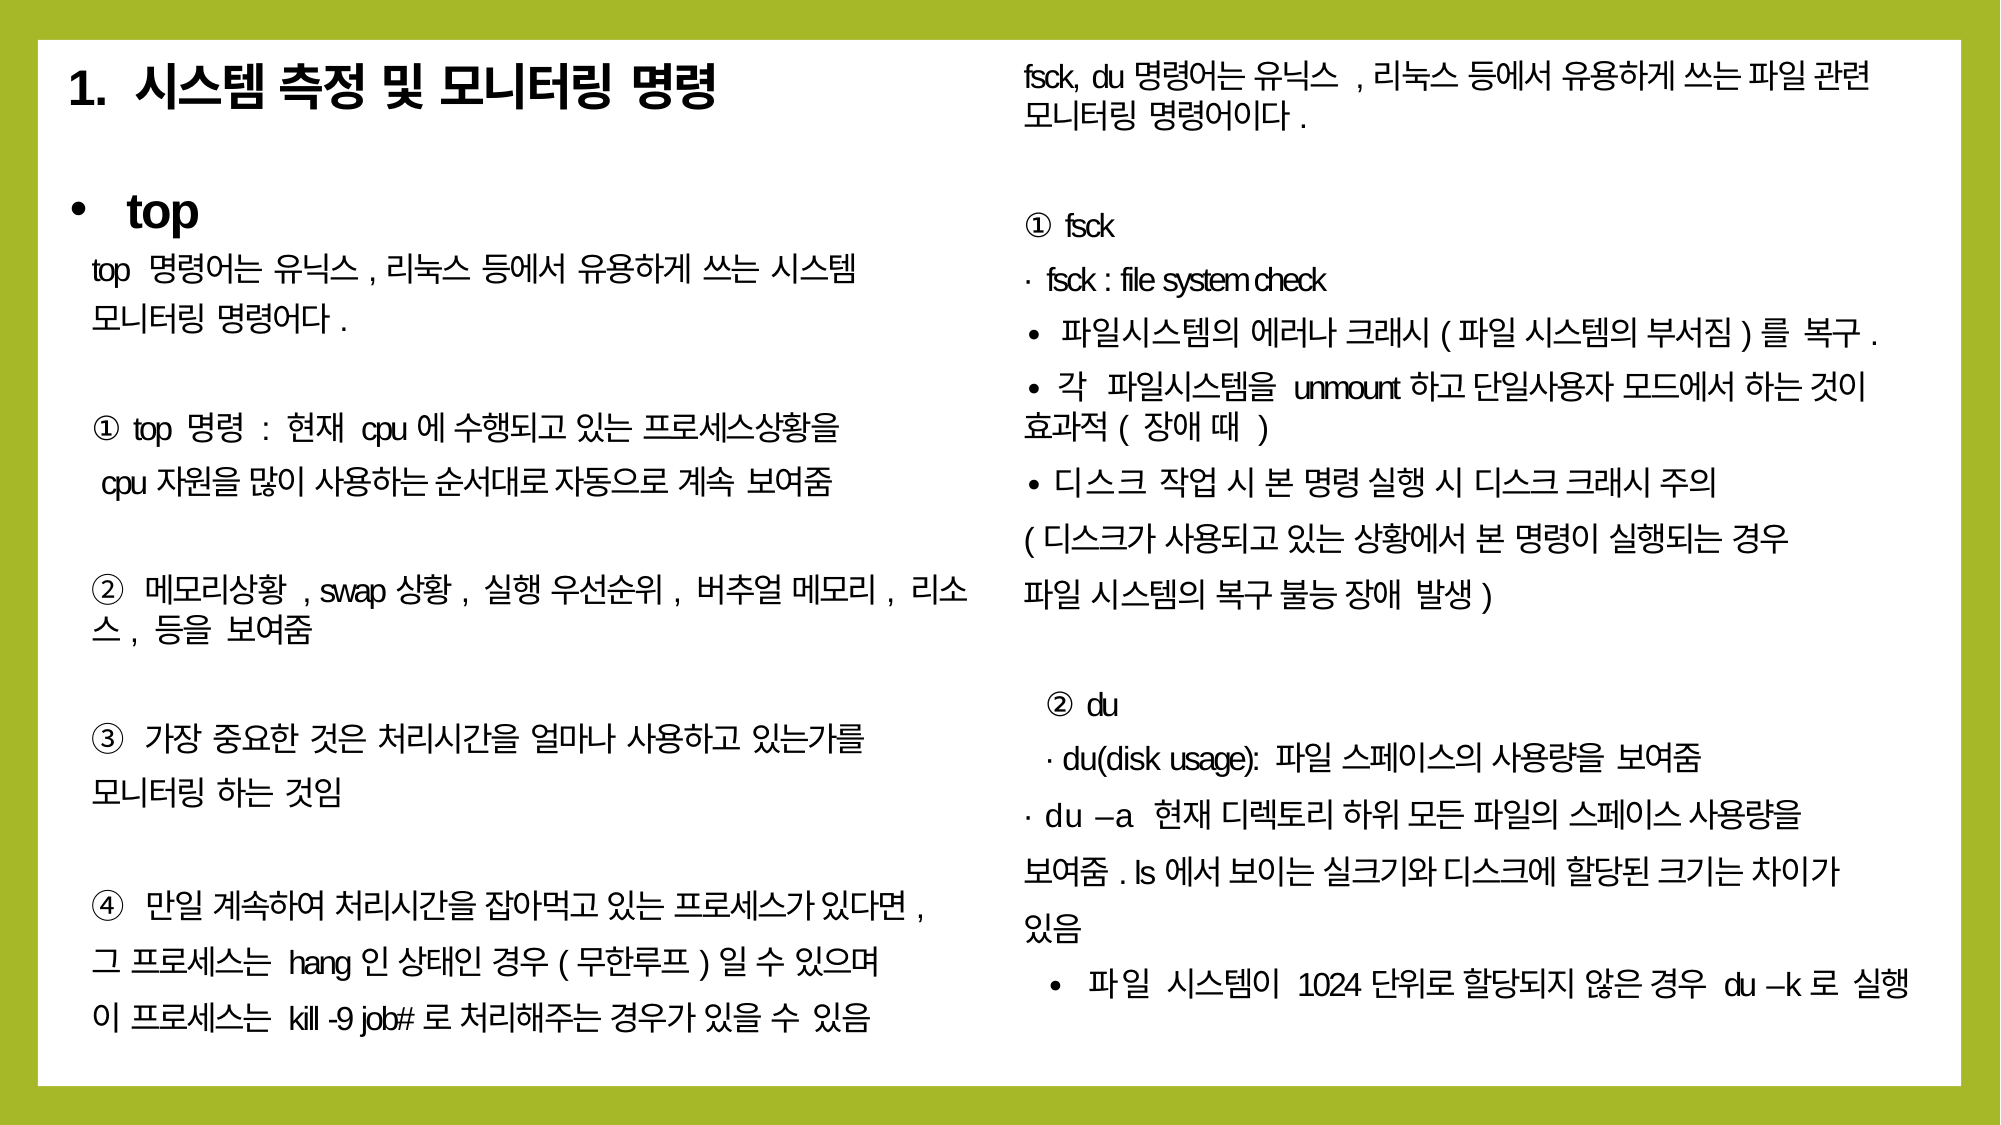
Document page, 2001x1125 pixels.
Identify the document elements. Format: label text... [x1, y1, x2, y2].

text_box 1. 시스템 측정 및 모니터링 명령 top top 명령어는 유닉스,리눅스 등에서 유용하게 쓰는 시스템 모니터링 명령어다. ① top 명령 : 현재 cpu에 수행되고 있는 프로세스상황을 cpu자원을 많이 사용하는 순서대로 자동으로 계속 보여줌 ② 메모리상황 , swap상황, 실행 우선순위, 버추얼 메모리, 리소스, 등을 보여줌 ③ 가장 중요한 것은 처리시간을 얼마나 사용하고 있는가를 모니터링 하는 것임 ④ 만일 계속하여 처리시간을 잡아먹고 있는 프로세스가 있다면, 그 프로세스는 hang인 상태인 경우(무한루프)일 수 있으며 이 프로세스는 kill -9 job#로 처리해주는 경우가 있을 수 있음 fsck, du fsck, du명령어는 유닉스 ,리눅스 등에서 유용하게 쓰는 파일 관련 모니터링 명령어이다. ① fsck ∙fsck : file system check ∙ 파일시스템의 에러나 크래시(파일 시스템의 부서짐)를 복구. ∙각 파일시스템을 unmount하고 단일사용자 모드에서 하는 것이 효과적( 장애 때 ) ∙디스크 작업 시 본 명령 실행 시 디스크 크래시 주의 (디스크가 사용되고 있는 상황에서 본 명령이 실행되는 경우 파일 시스템의 복구 불능 장애 발생) ② du ∙ du(disk usage): 파일 스페이스의 사용량을 보여줌 ∙ du –a 현재 디렉토리 하위 모든 파일의 스페이스 사용량을 보여줌. ls에서 보이는 실크기와 디스크에 할당된 크기는 차이가 있음 ∙ 파일 시스템이 1024단위로 할당되지 않은 경우 du –k로 실행 [53, 47, 1947, 1125]
